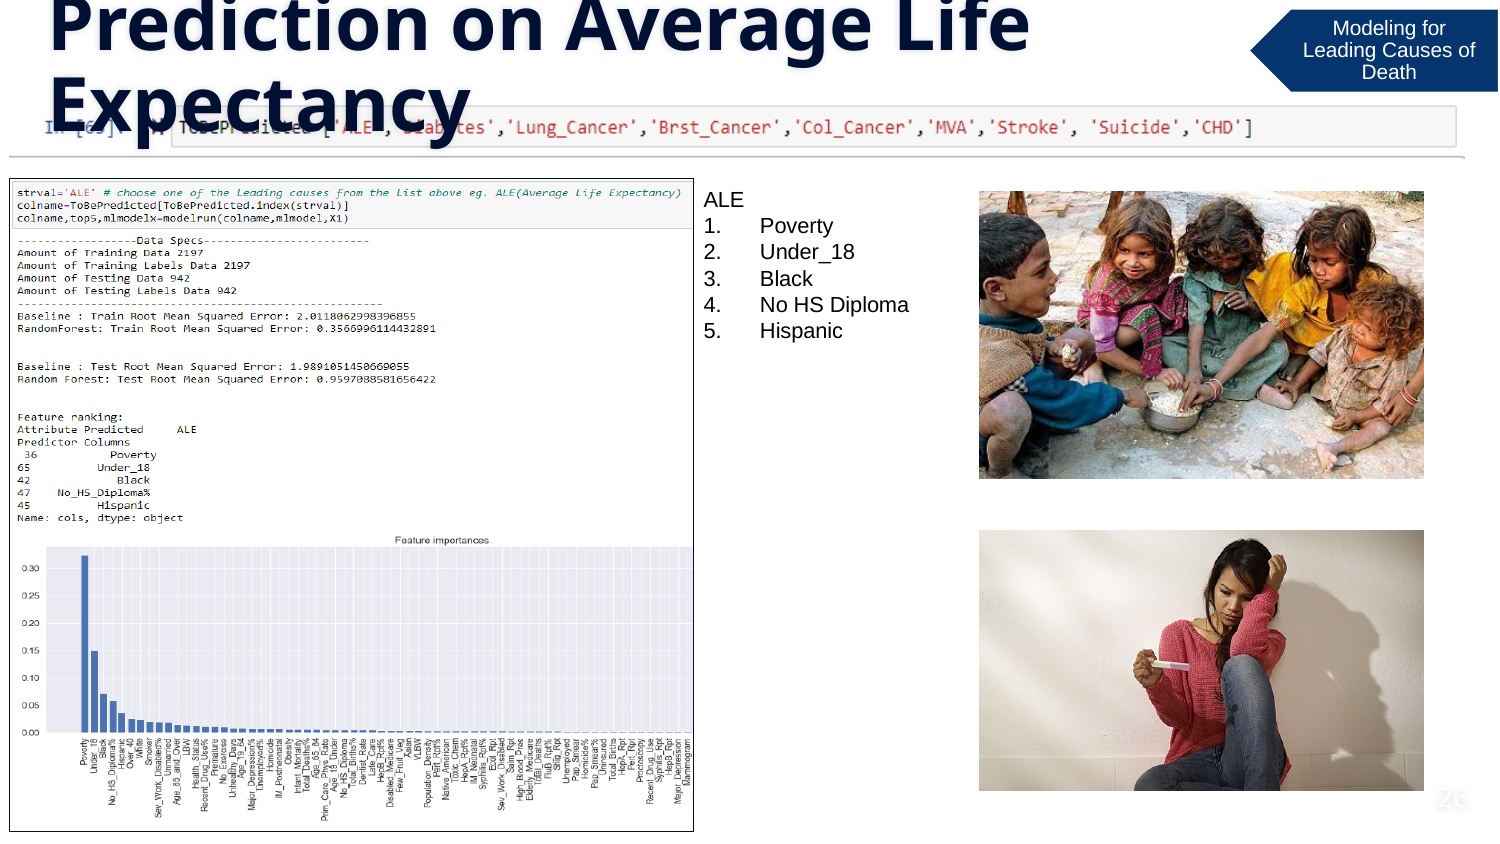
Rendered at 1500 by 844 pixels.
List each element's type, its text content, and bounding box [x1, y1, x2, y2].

text_box Prediction on Average Life Expectancy [47, 12, 1242, 99]
text_box ALE Poverty Under_18 Black No HS Diploma Hispanic [695, 178, 925, 351]
picture [9, 100, 1469, 159]
picture [979, 530, 1424, 791]
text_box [1246, 7, 1500, 94]
slide_number 26 [1378, 766, 1469, 832]
picture [979, 191, 1424, 480]
picture [9, 177, 694, 832]
